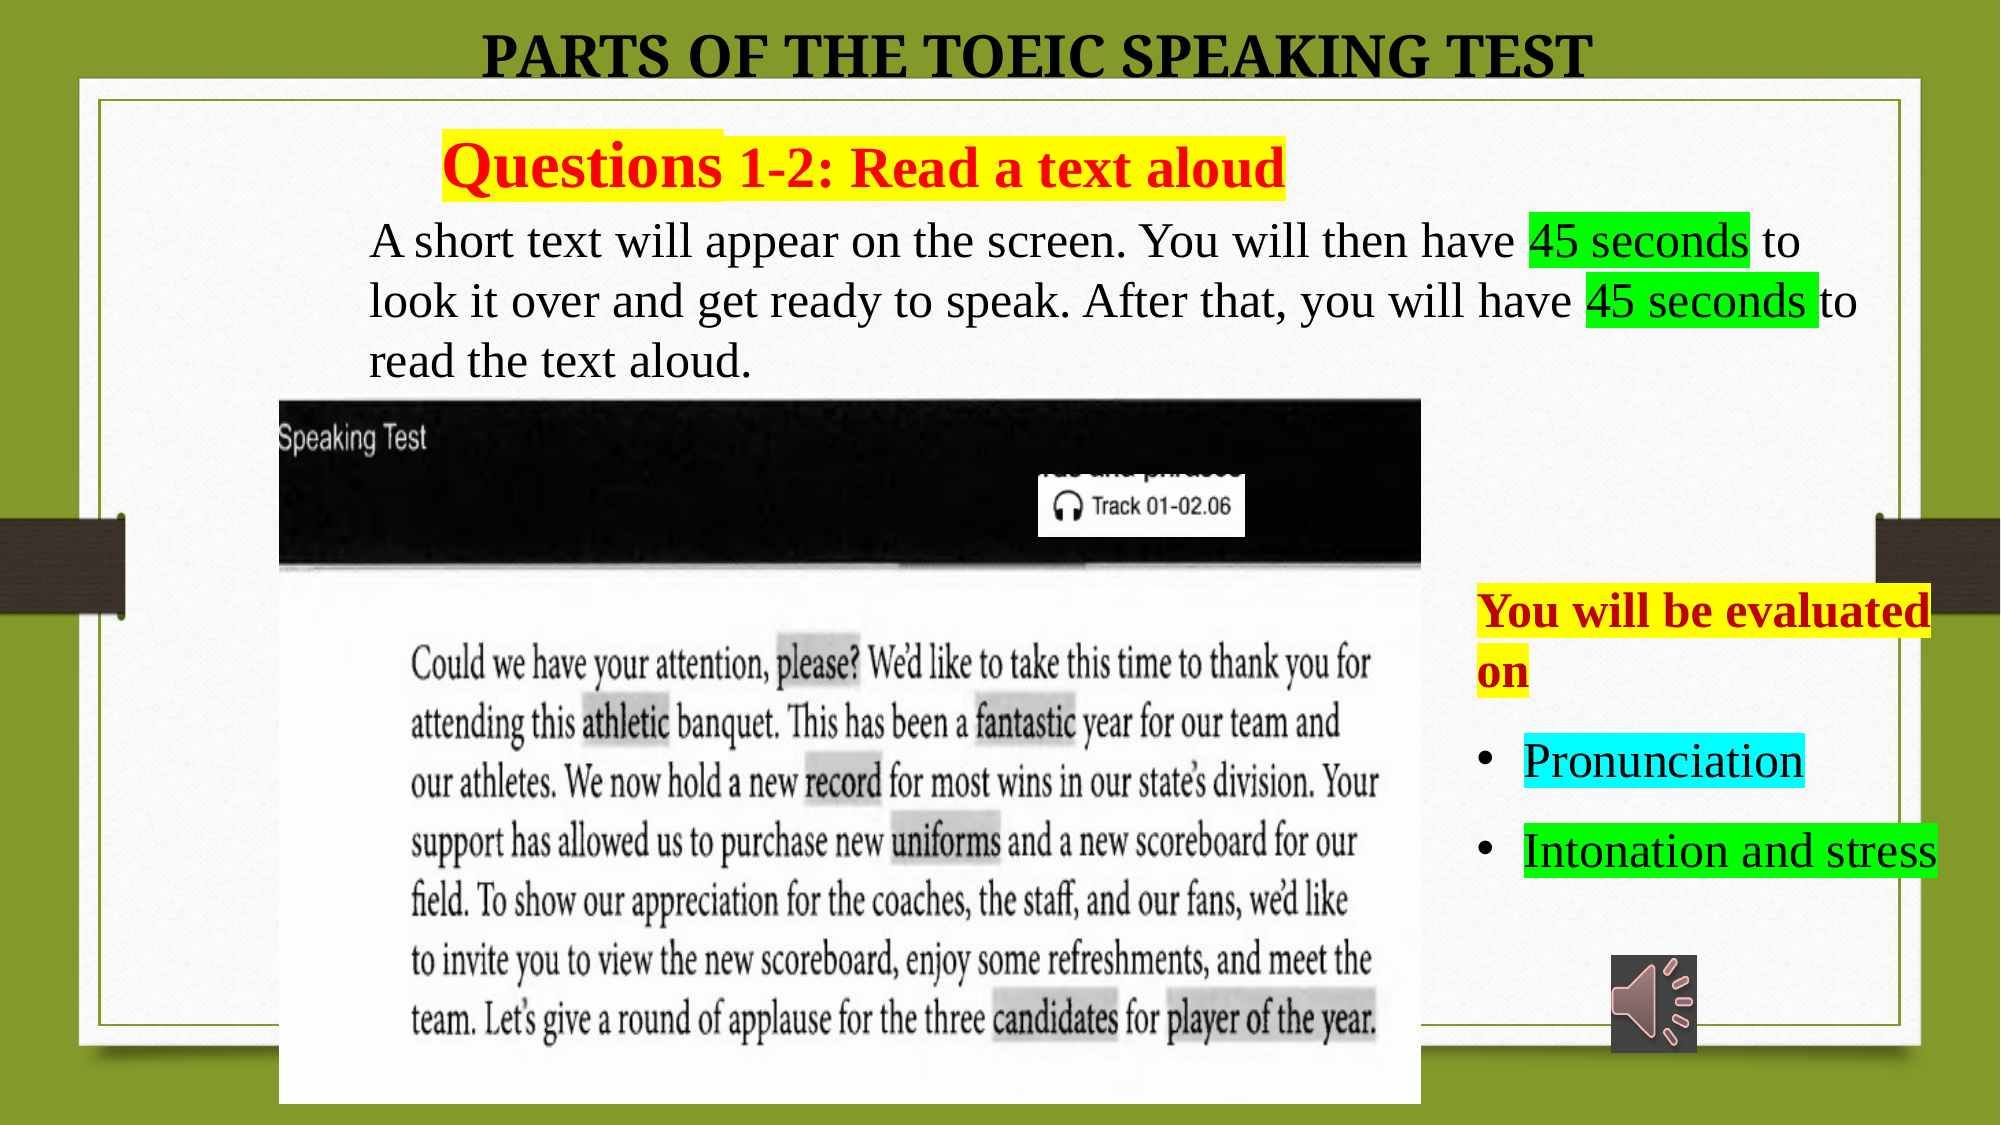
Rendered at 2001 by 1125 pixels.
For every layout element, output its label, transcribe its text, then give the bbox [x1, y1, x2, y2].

picture [0, 0, 2001, 1125]
text_box You will be evaluated on Pronunciation Intonation and stress [1461, 569, 1964, 885]
text_box Questions 1-2: Read a text aloud [413, 113, 1504, 199]
text_box A short text will appear on the screen. You will then have 45 seconds to look it over and get ready to speak. After that, you will have 45 seconds to read the text aloud. [354, 199, 1901, 440]
text_box PARTS OF THE TOEIC SPEAKING TEST [467, 11, 1609, 97]
